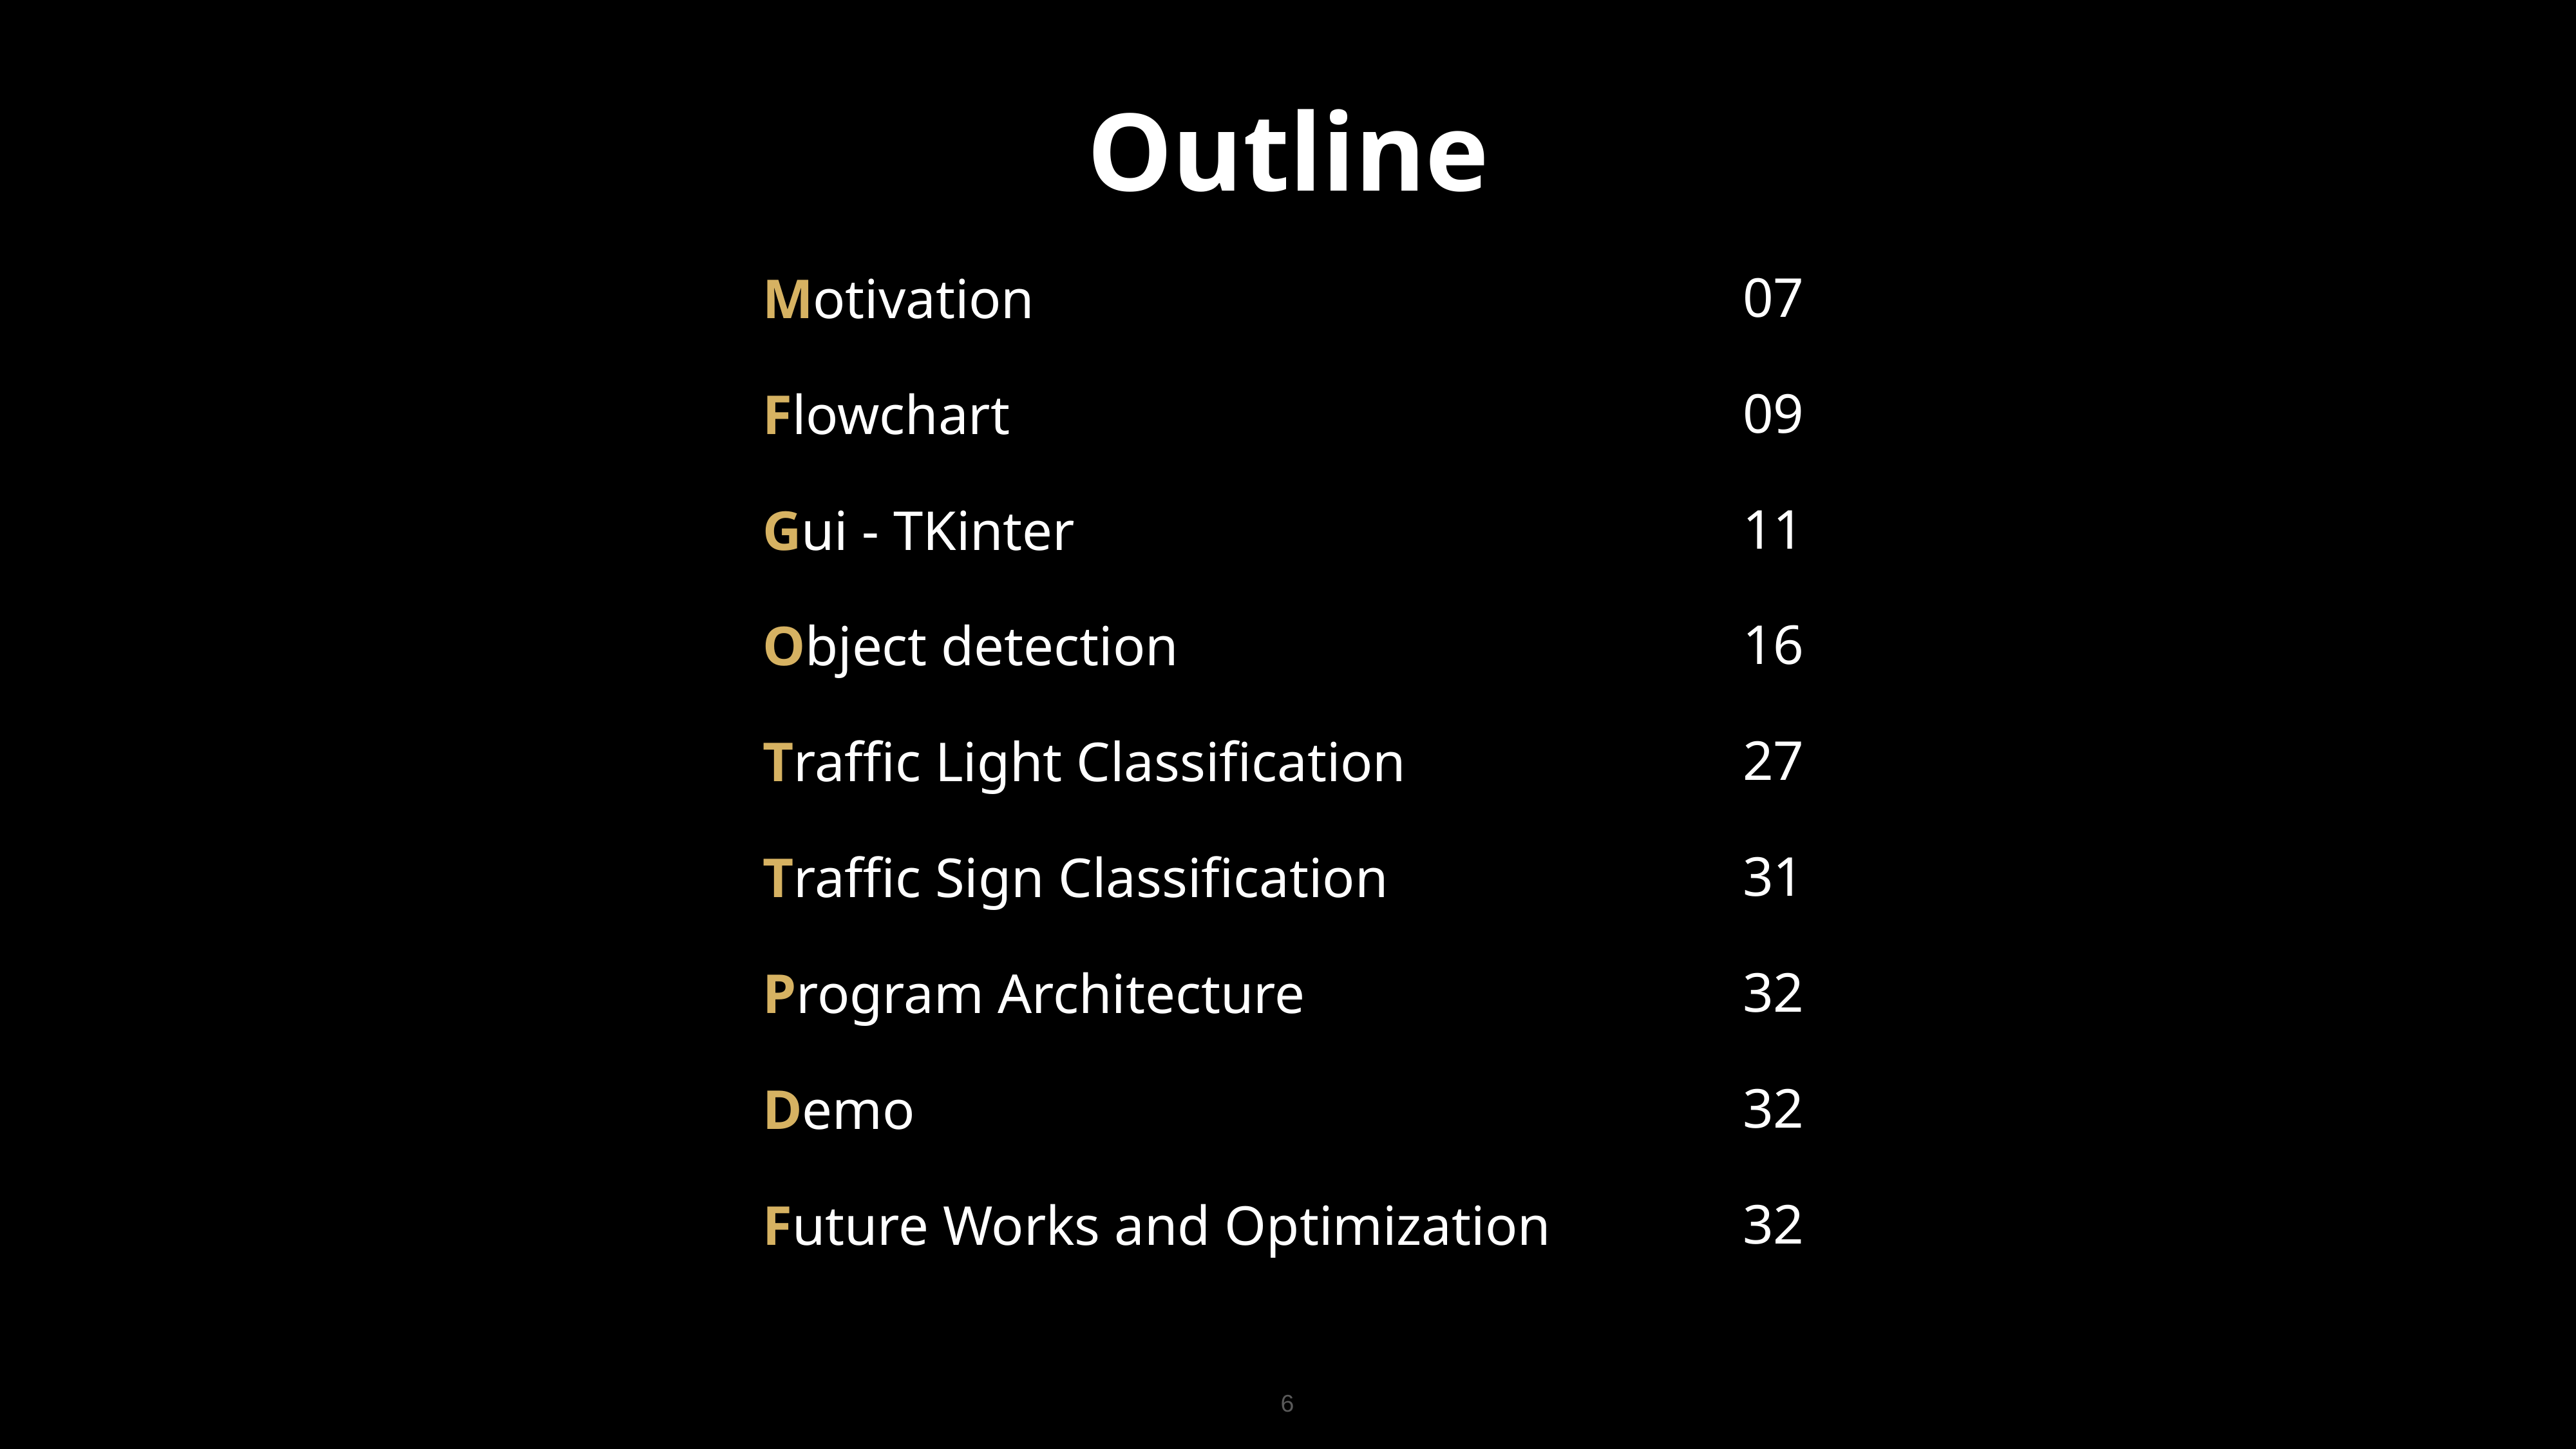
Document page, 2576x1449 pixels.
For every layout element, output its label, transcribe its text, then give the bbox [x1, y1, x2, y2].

text_box 07 09 11 16 27 31 32 32 32 [1738, 187, 1934, 1339]
slide_number 6 [1267, 571, 1307, 1423]
text_box Motivation Flowchart Gui - TKinter Object detection Traffic Light Classification Traffic Sign Classification Program Architecture Demo Future Works and Optimization [757, 244, 1934, 1400]
text_box Outline [757, 103, 1819, 217]
